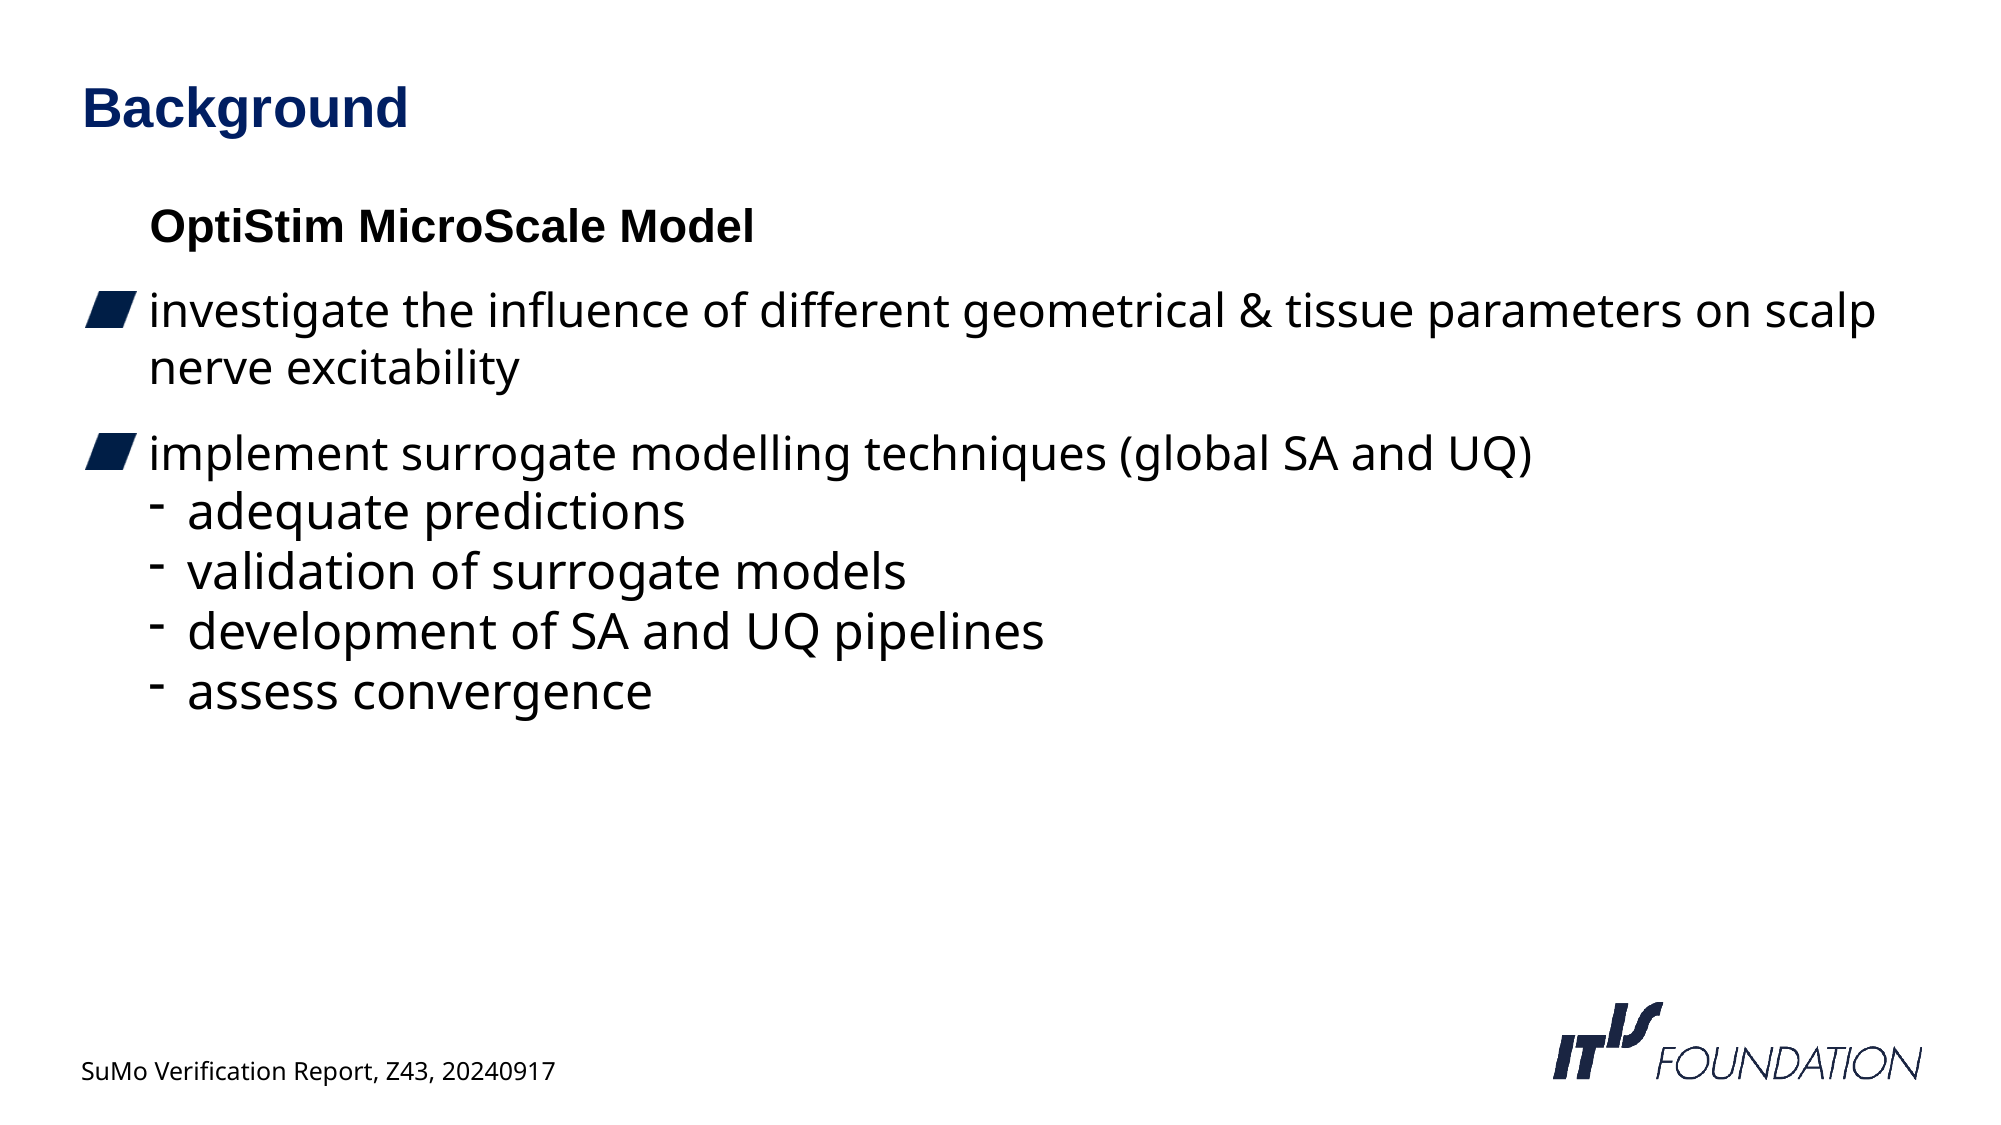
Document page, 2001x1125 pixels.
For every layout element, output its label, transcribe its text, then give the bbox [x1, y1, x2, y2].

list OptiStim MicroScale Model investigate the influence of different geometrical & tissue parameters on scalp nerve excitability implement surrogate modelling techniques (global SA and UQ) adequate predictions validation of surrogate models development of SA and UQ pipelines assess convergence [77, 176, 1924, 939]
title Background [73, 53, 1917, 149]
picture [1553, 1002, 1922, 1080]
picture [85, 291, 137, 328]
picture [85, 433, 137, 470]
footer SuMo Verification Report, Z43, 20240917 [80, 1054, 958, 1087]
